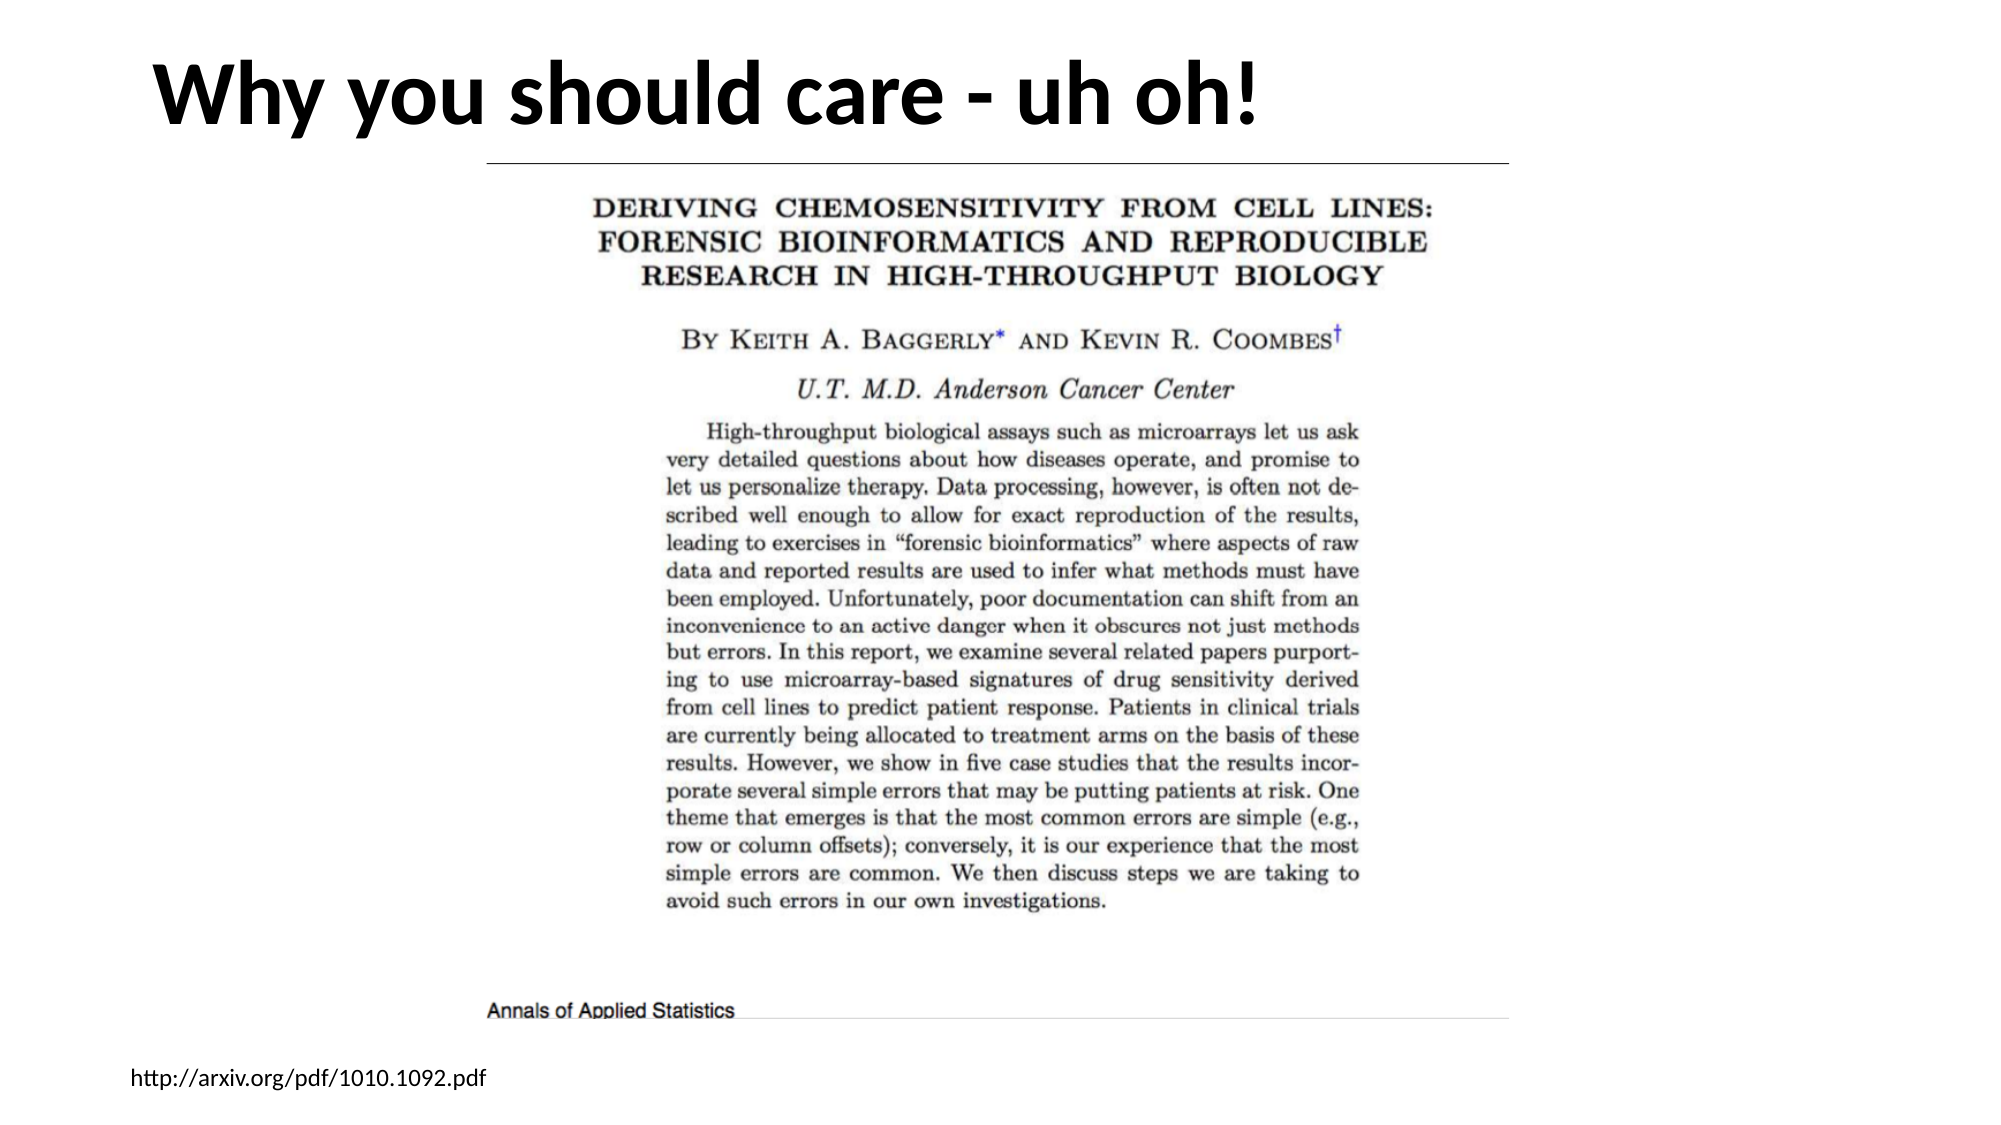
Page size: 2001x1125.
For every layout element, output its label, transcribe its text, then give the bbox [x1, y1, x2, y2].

picture [486, 163, 1510, 1019]
text_box http://arxiv.org/pdf/1010.1092.pdf [115, 1053, 1116, 1099]
title Why you should care - uh oh! [137, 26, 1863, 164]
